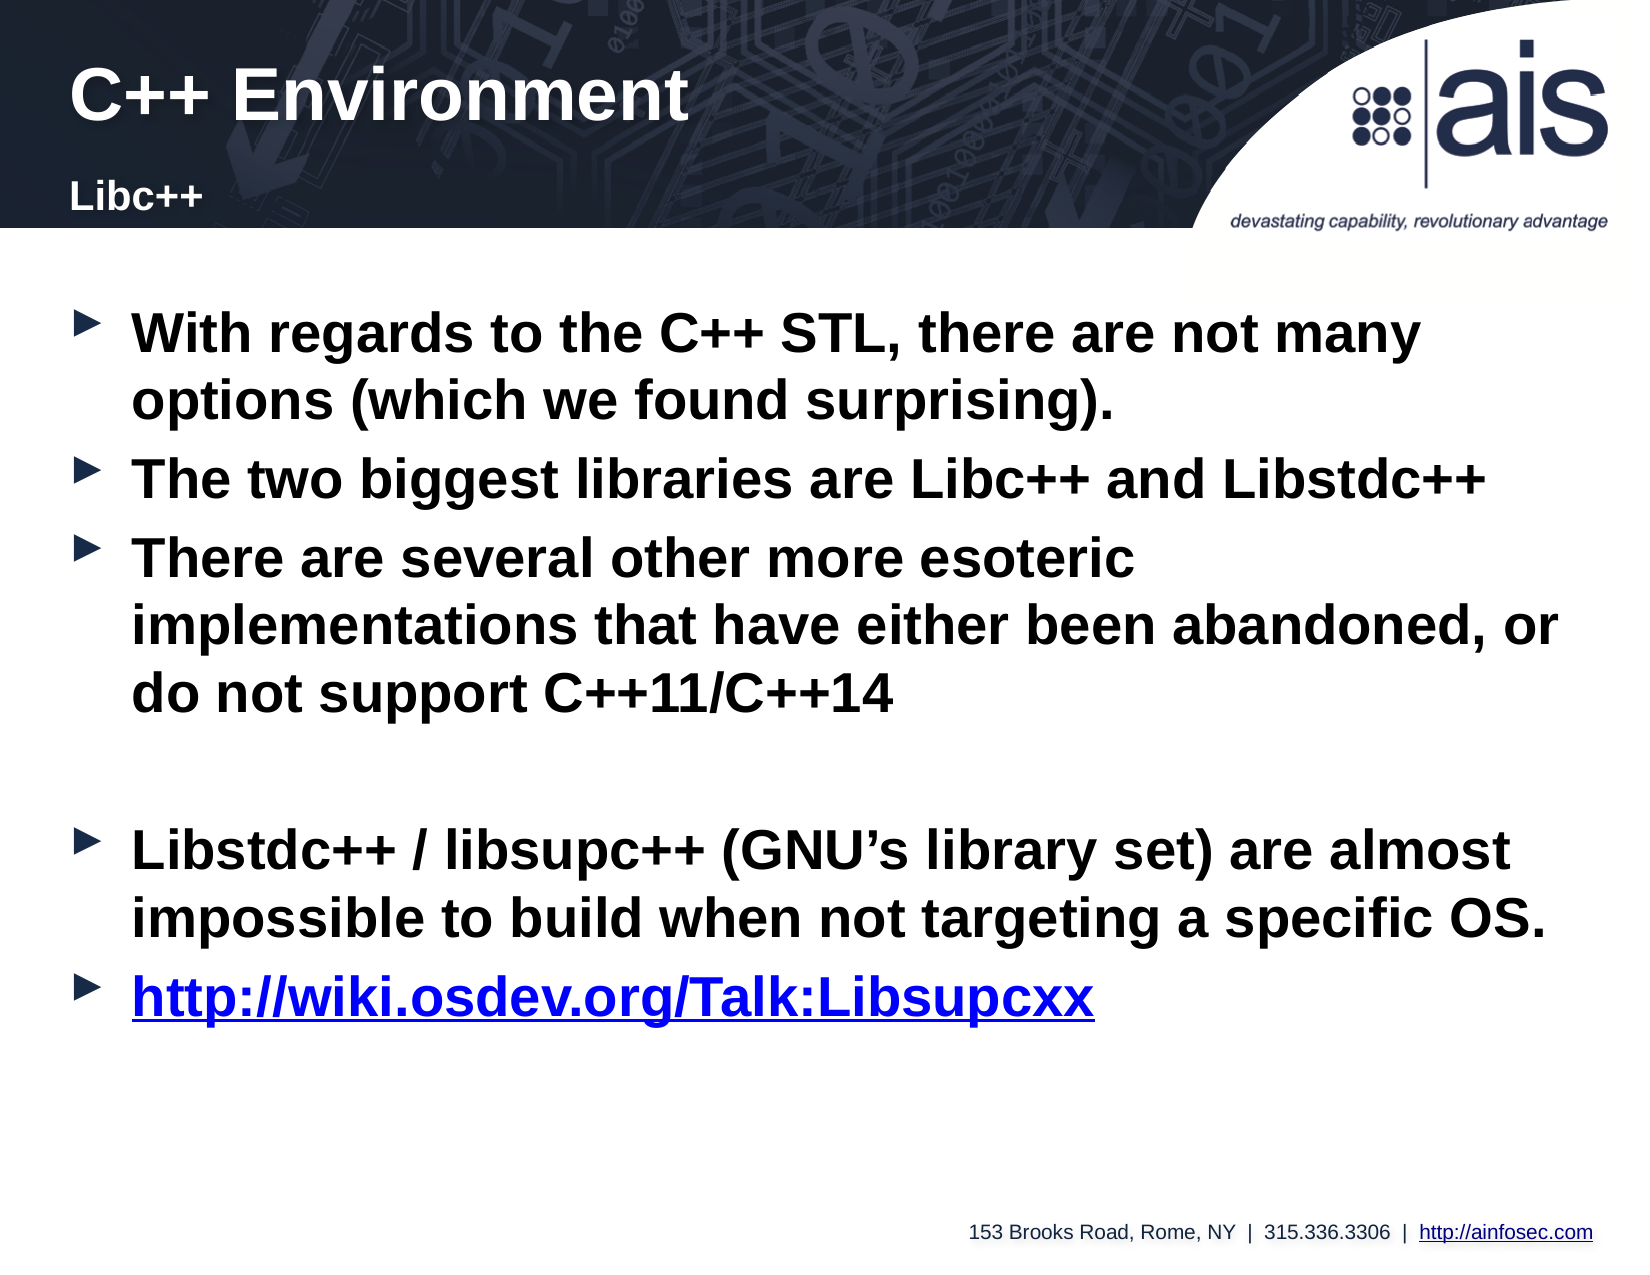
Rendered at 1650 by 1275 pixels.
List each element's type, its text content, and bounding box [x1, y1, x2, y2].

list Libc++ [52, 137, 1188, 251]
picture [0, 0, 1634, 1275]
list C++ Environment [52, 34, 1188, 137]
list With regards to the C++ STL, there are not many options (which we found surprising). The two biggest libraries are Libc++ and Libstdc++ There are several other more esoteric implementations that have either been abandoned, or do not support C++11/C++14 Libstdc++ / libsupc++ (GNU’s library set) are almost impossible to build when not targeting a specific OS. http://wiki.osdev.org/Talk:Libsupcxx [52, 287, 1598, 1175]
